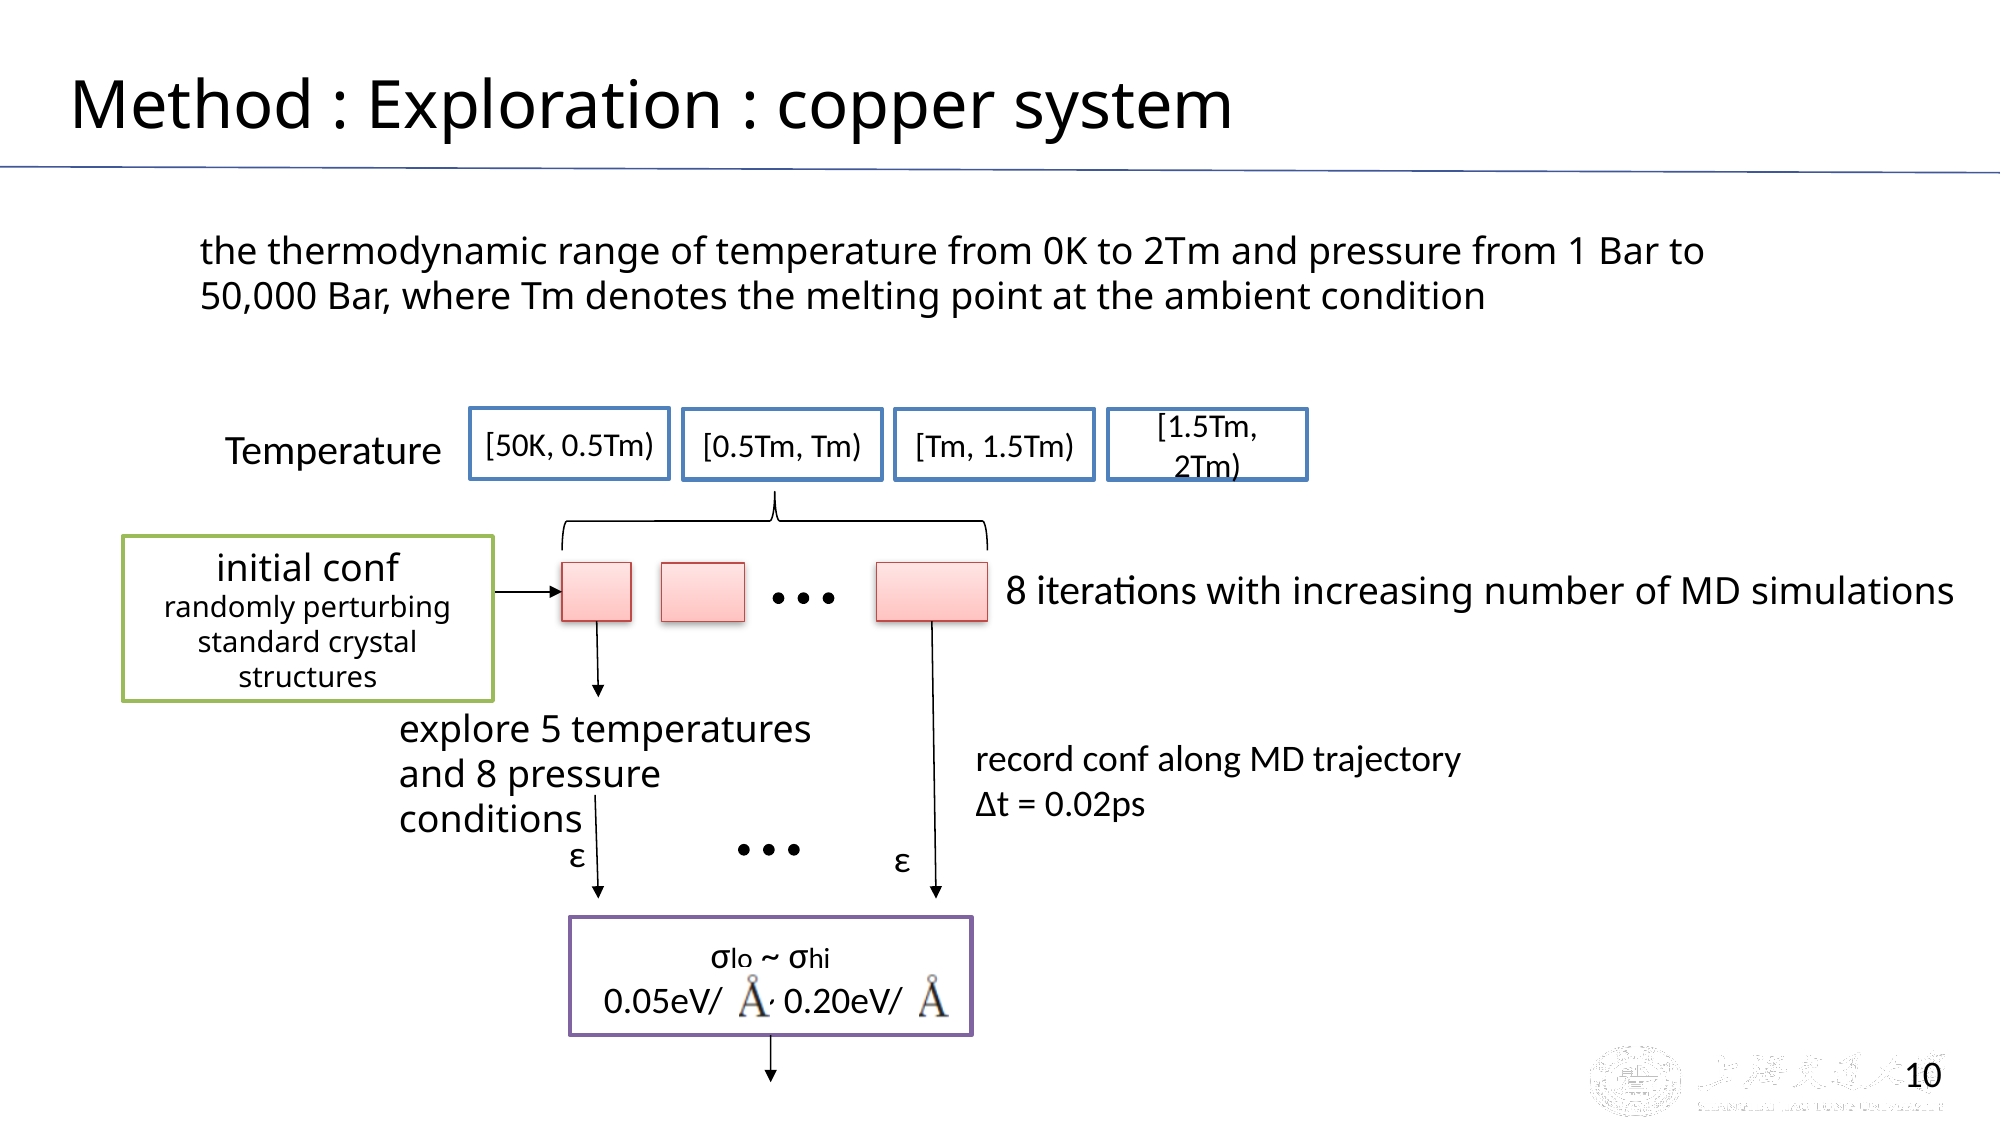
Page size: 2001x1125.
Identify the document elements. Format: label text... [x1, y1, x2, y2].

text_box Method : Exploration : copper system [55, 54, 1497, 173]
text_box [772, 592, 785, 604]
text_box [822, 592, 835, 604]
text_box [561, 562, 632, 622]
text_box [738, 843, 750, 856]
picture [739, 966, 770, 1022]
picture [918, 966, 949, 1022]
text_box ε [878, 827, 926, 888]
text_box [788, 843, 800, 856]
text_box the thermodynamic range of temperature from 0K to 2Tm and pressure from 1 Bar to 50,000 Bar, where Tm denotes the melting point at the ambient condition [184, 219, 1768, 325]
text_box [0.5Tm, Tm) [681, 407, 884, 482]
text_box [763, 843, 775, 856]
text_box [661, 562, 745, 622]
text_box initial conf randomly perturbing standard crystal structures [121, 534, 495, 703]
text_box σlo ~ σhi 0.05eV/ ~ 0.20eV/ [568, 915, 974, 1037]
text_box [594, 794, 599, 899]
text_box explore 5 temperatures and 8 pressure conditions [384, 697, 833, 847]
picture [1588, 1103, 1945, 1117]
text_box 8 iterations with increasing number of MD simulations [990, 555, 1981, 621]
text_box record conf along MD trajectory Δt = 0.02ps [960, 726, 1477, 832]
text_box [797, 592, 810, 604]
text_box [561, 490, 989, 551]
text_box ε [553, 822, 589, 882]
text_box [876, 562, 988, 622]
text_box [1.5Tm, 2Tm) [1106, 407, 1309, 482]
text_box Temperature [210, 415, 458, 481]
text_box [931, 620, 937, 899]
text_box ε [603, 822, 610, 882]
text_box [Tm, 1.5Tm) [893, 407, 1096, 482]
slide_number 10 [1490, 1042, 1957, 1103]
text_box [50K, 0.5Tm) [468, 406, 671, 481]
